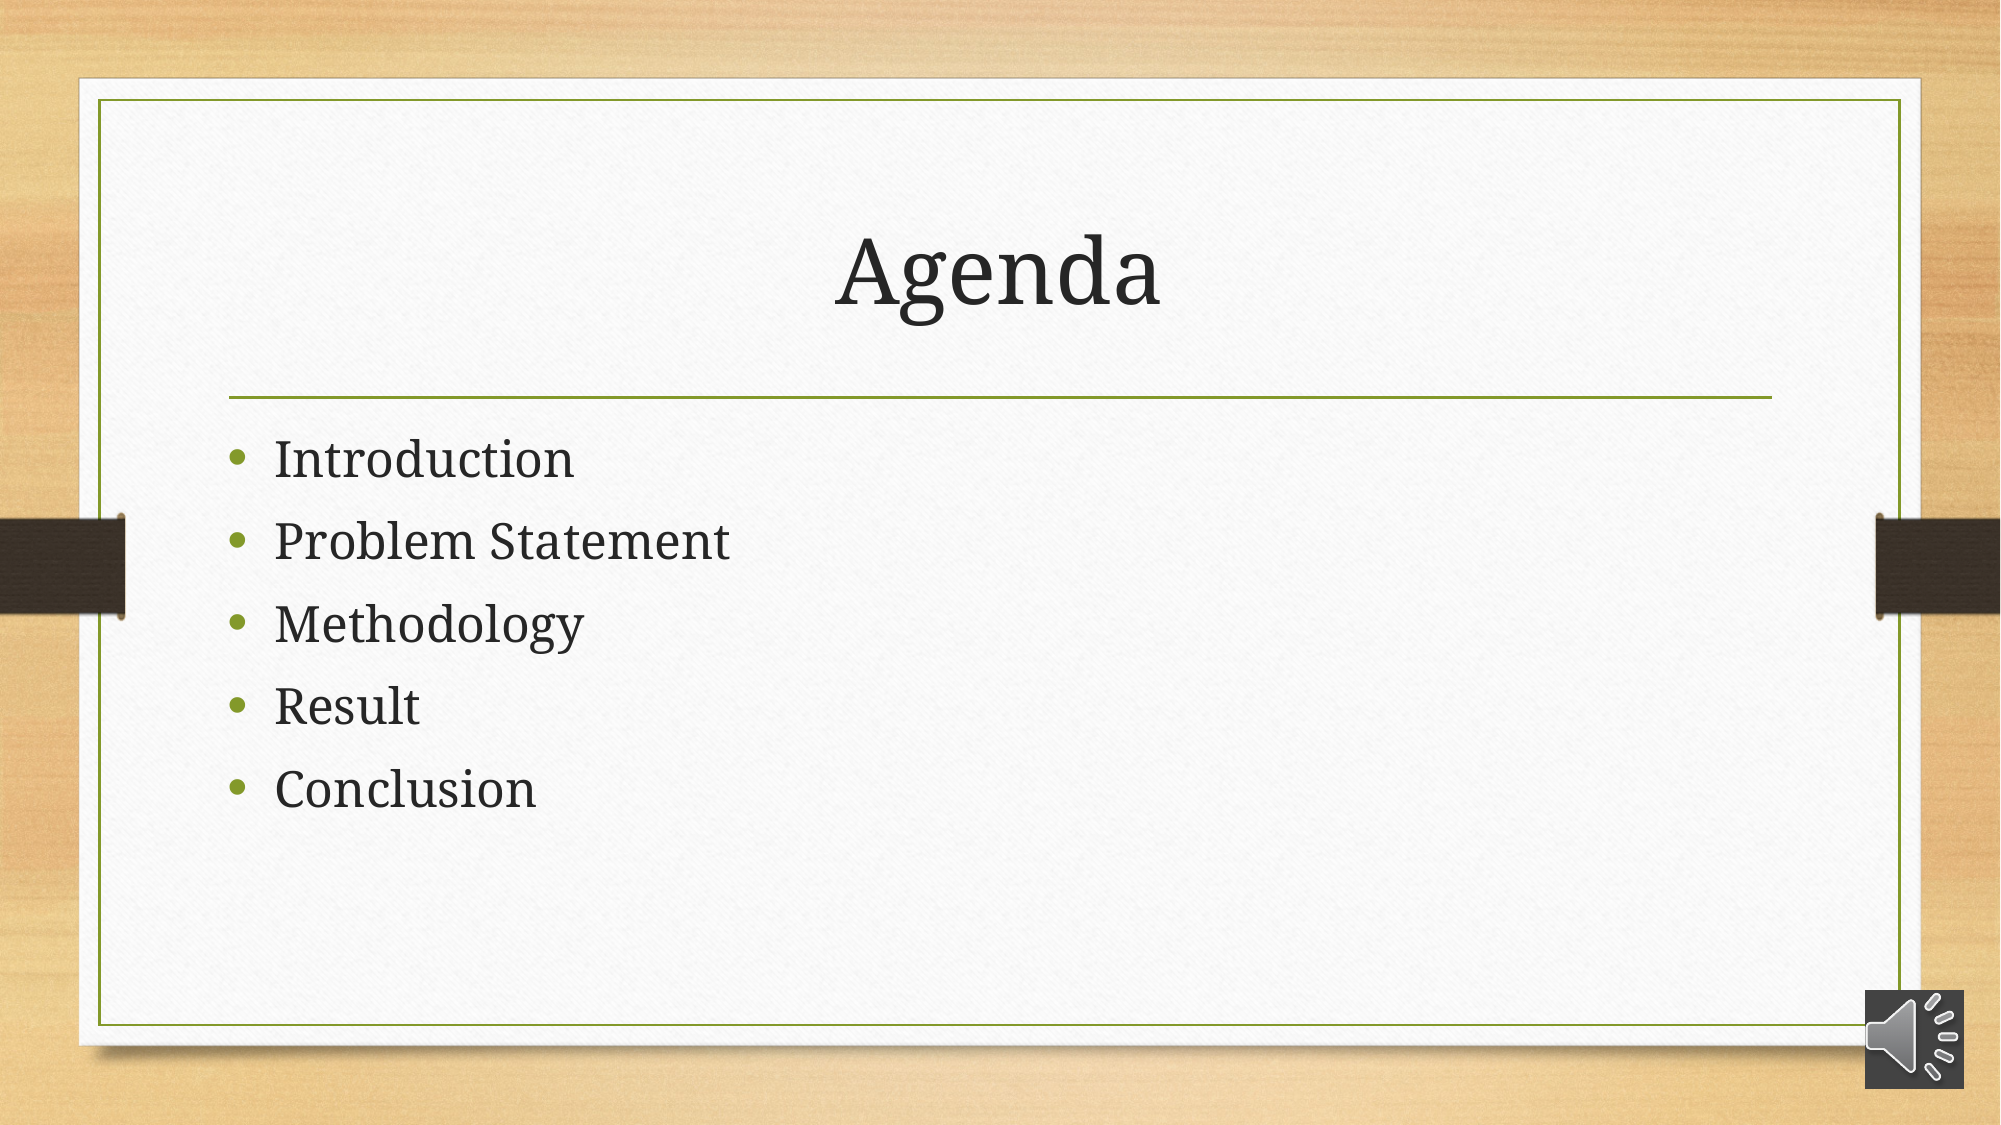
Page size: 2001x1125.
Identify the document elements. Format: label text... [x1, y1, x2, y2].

list Introduction Problem Statement Methodology Result Conclusion [212, 419, 1788, 964]
picture [0, 0, 2001, 1125]
title Agenda [212, 161, 1788, 375]
